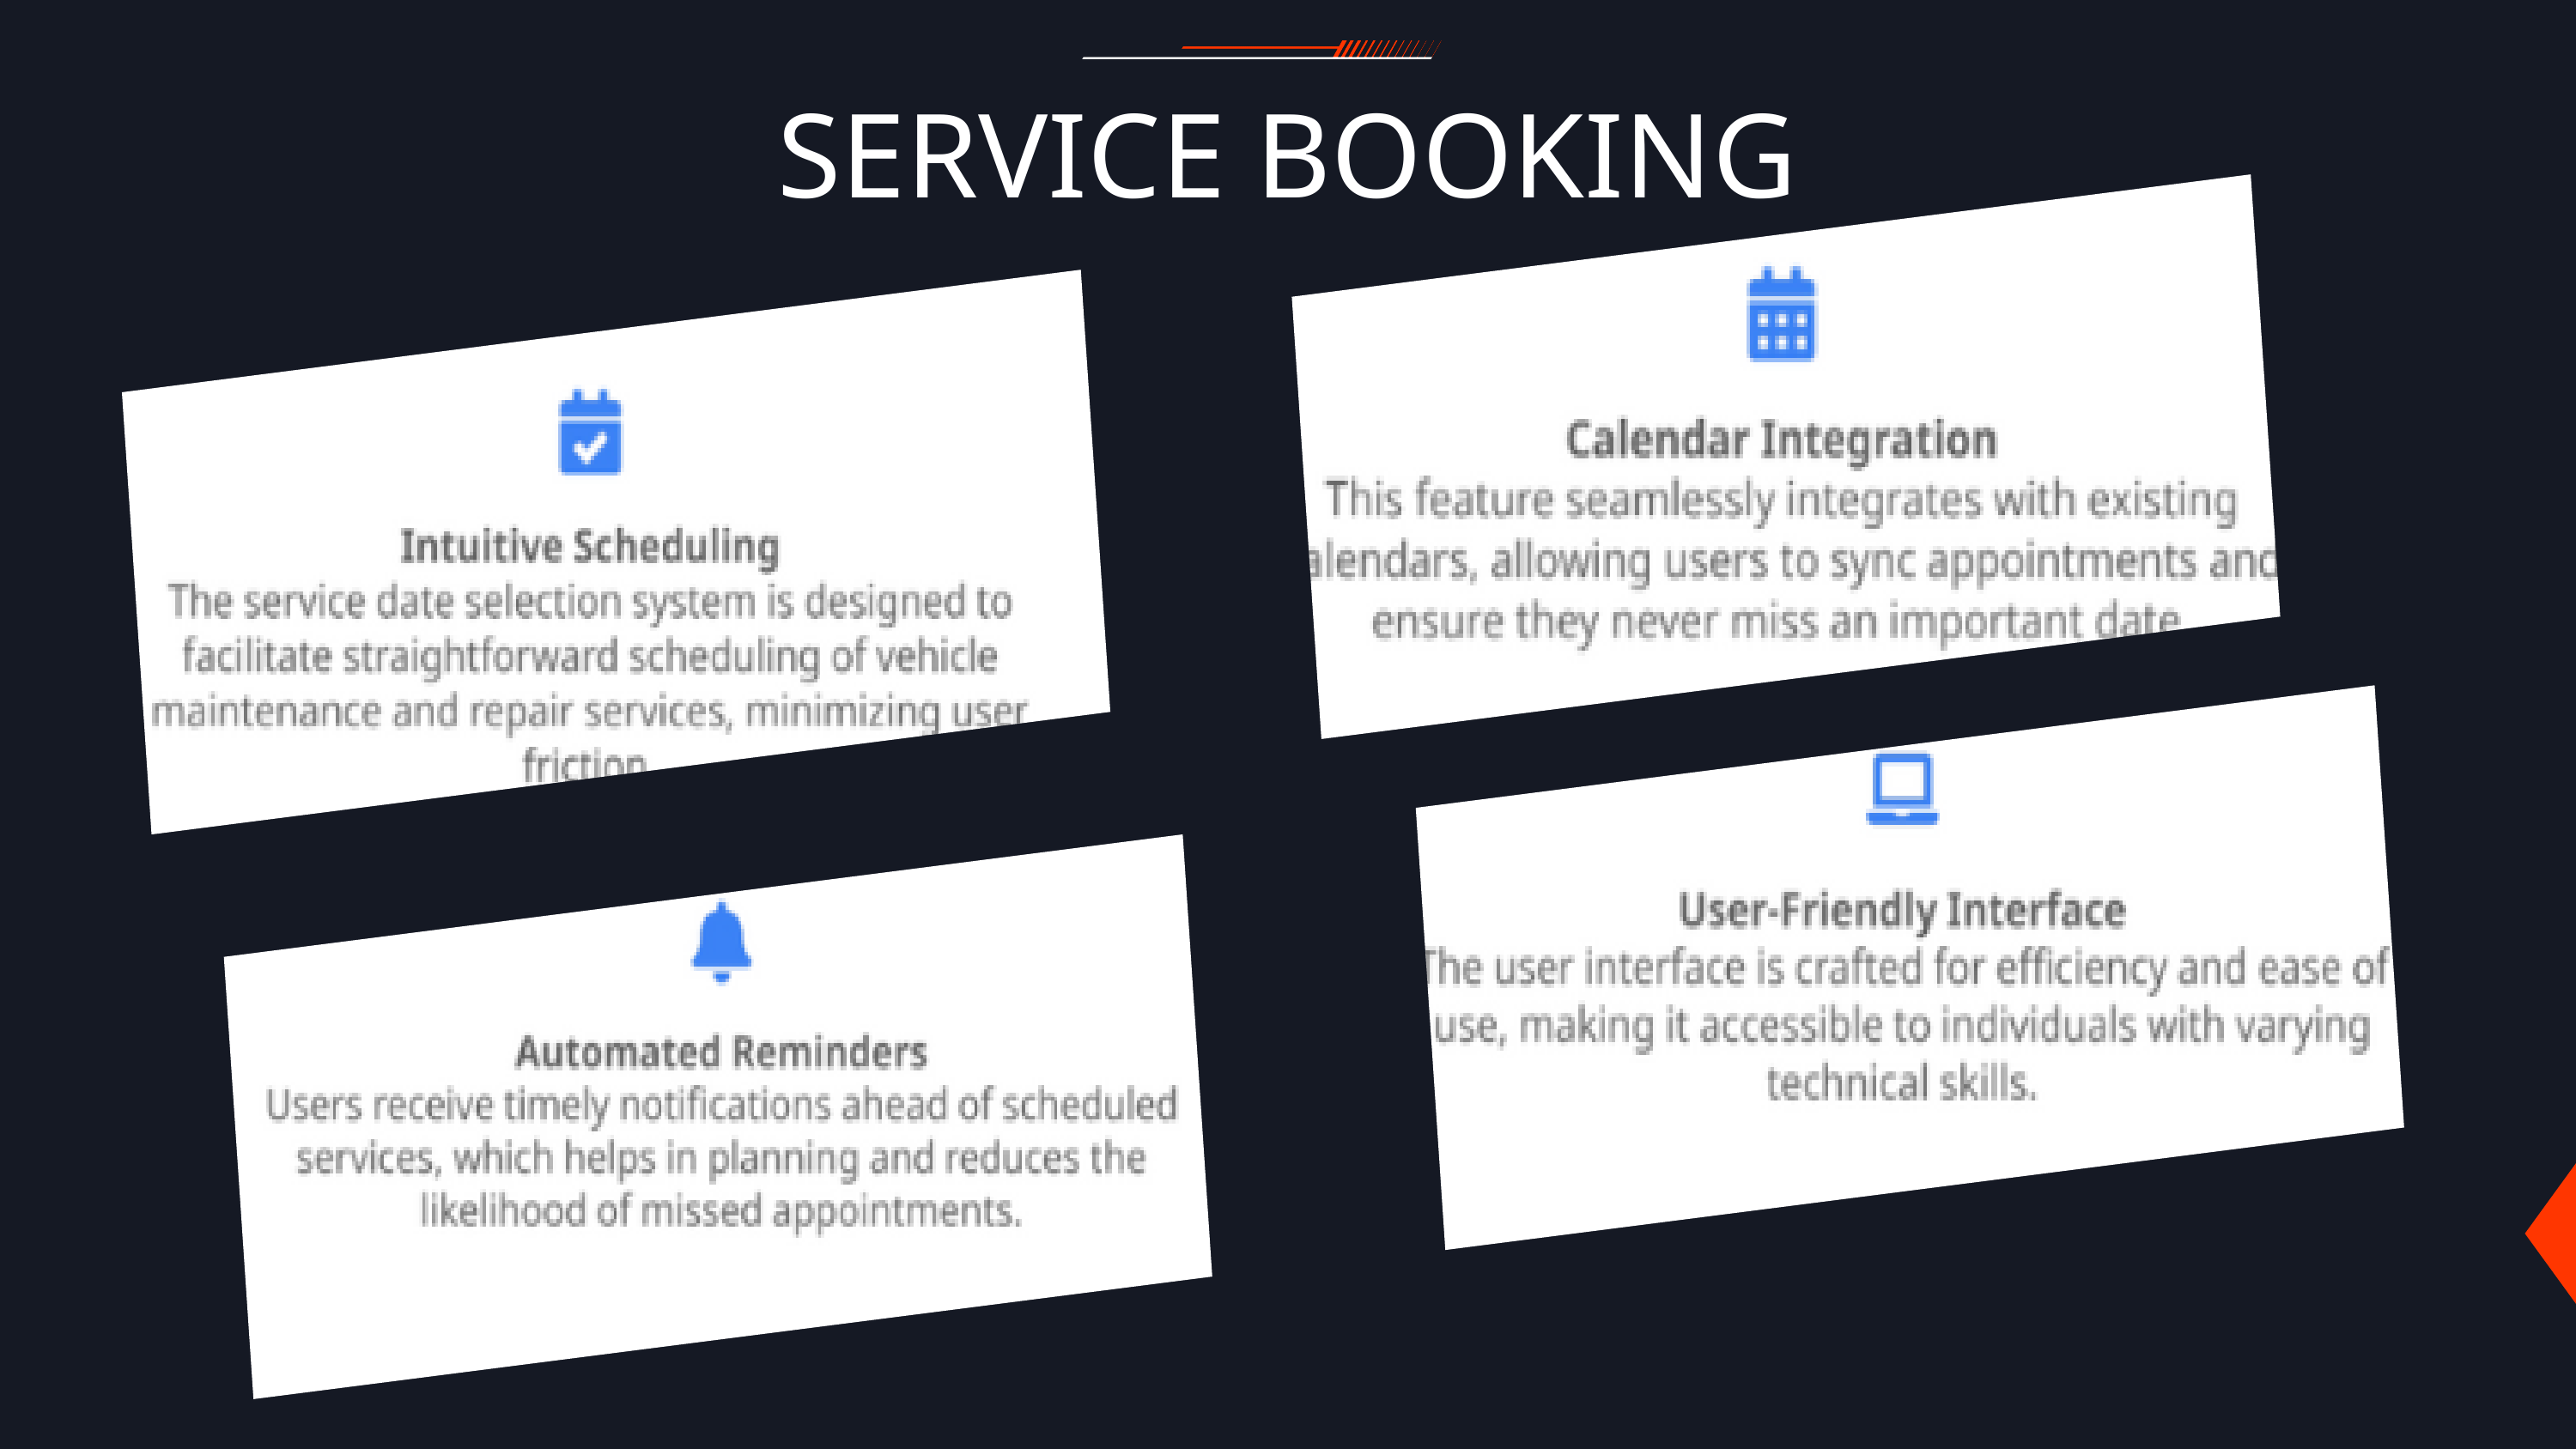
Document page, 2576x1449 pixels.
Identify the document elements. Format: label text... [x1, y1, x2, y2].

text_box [1534, 0, 2038, 939]
picture [121, 361, 365, 834]
picture [867, 270, 1111, 731]
picture [2161, 685, 2404, 1159]
text_box SERVICE BOOKING [539, 58, 1530, 221]
text_box [1082, 40, 1442, 58]
picture [1415, 792, 1658, 1251]
picture [969, 834, 1212, 1308]
picture [2038, 174, 2281, 632]
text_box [1658, 485, 2161, 1449]
picture [223, 938, 466, 1399]
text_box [365, 70, 867, 1035]
picture [1291, 265, 1534, 739]
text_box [466, 634, 969, 1449]
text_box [2480, 1207, 2576, 1259]
